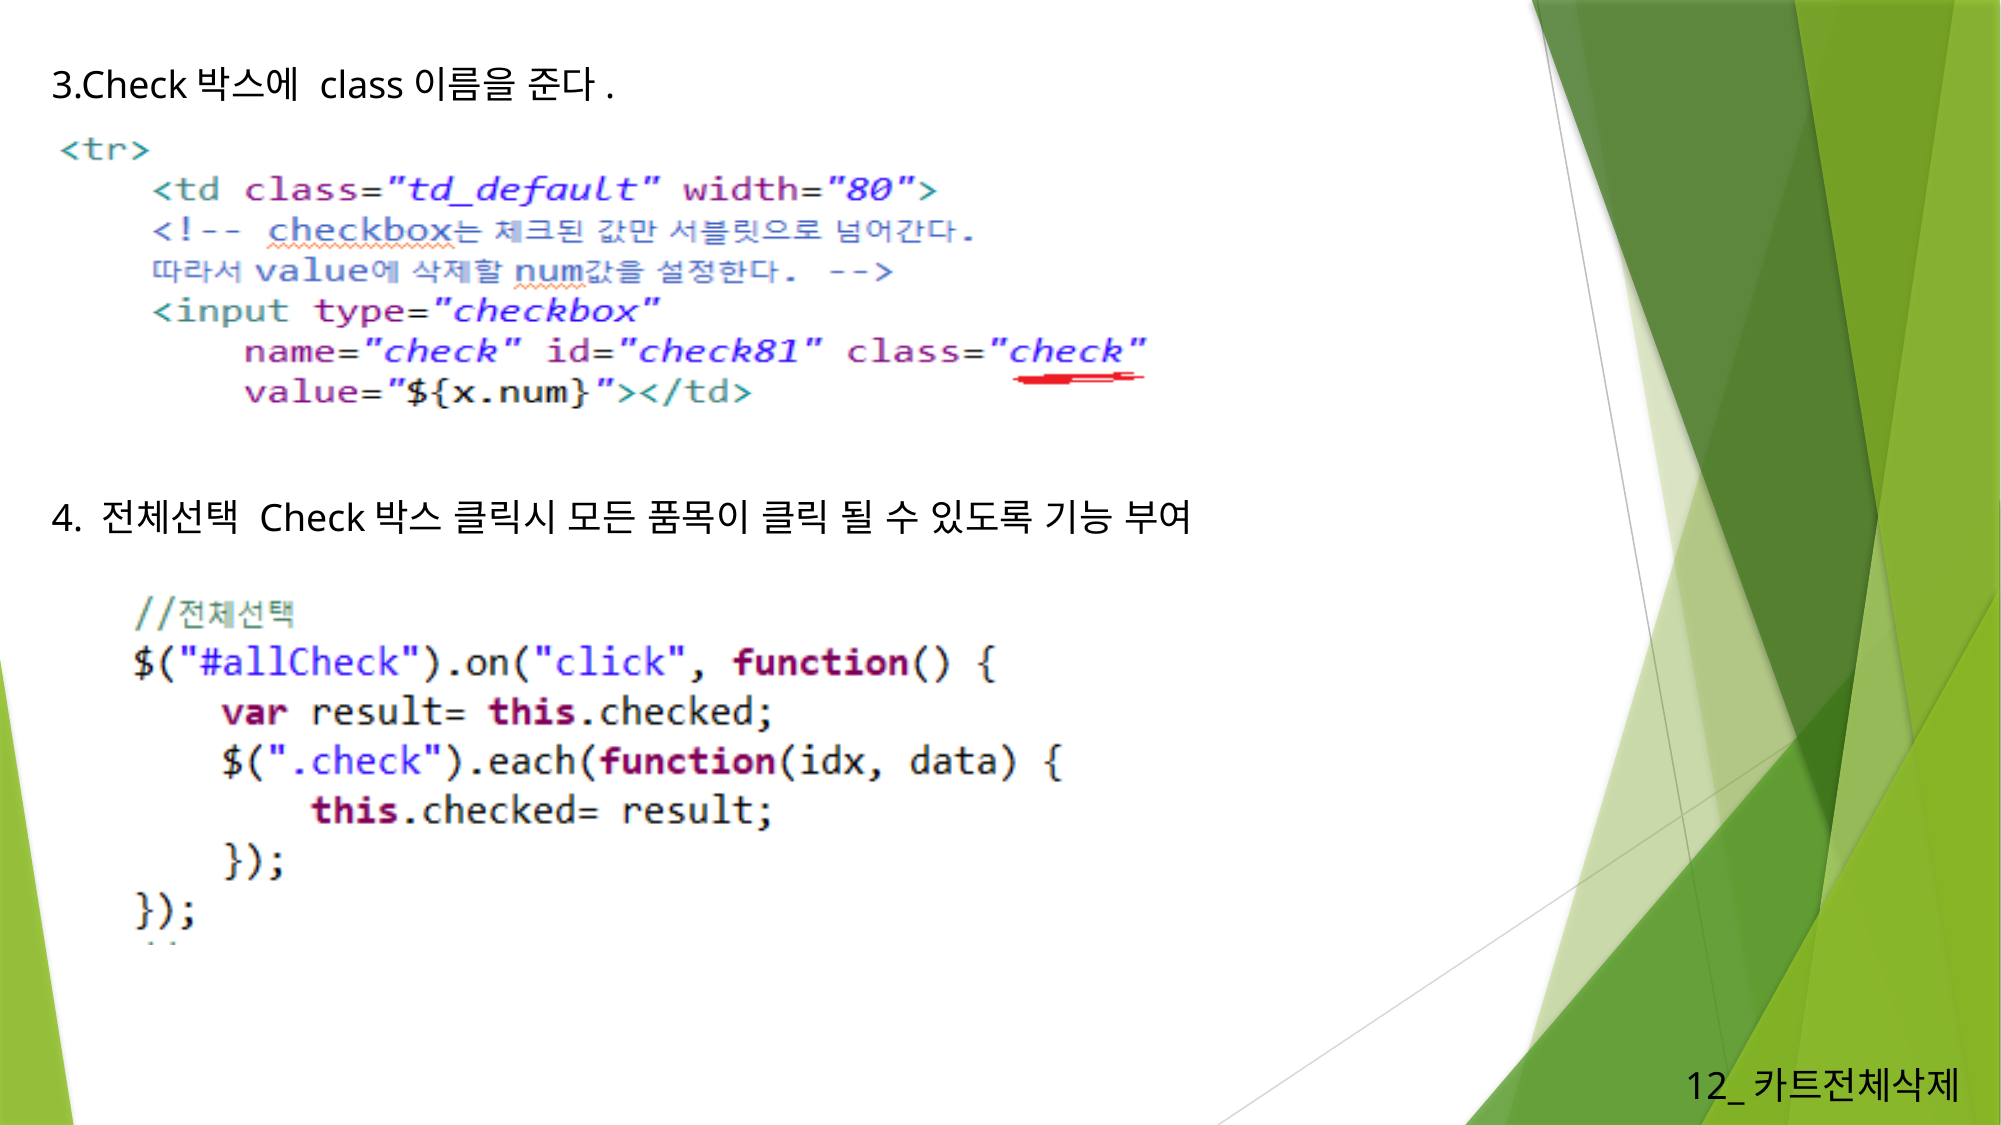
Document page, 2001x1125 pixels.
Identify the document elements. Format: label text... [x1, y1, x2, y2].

text_box 12_카트전체삭제 [1670, 1027, 2000, 1115]
text_box 4. 전체선택 Check박스 클릭시 모든 품목이 클릭 될 수 있도록 기능 부여 [36, 459, 1255, 547]
text_box 3.Check박스에 class이름을 준다. [36, 26, 1040, 114]
picture [113, 587, 1187, 946]
picture [36, 132, 1284, 412]
